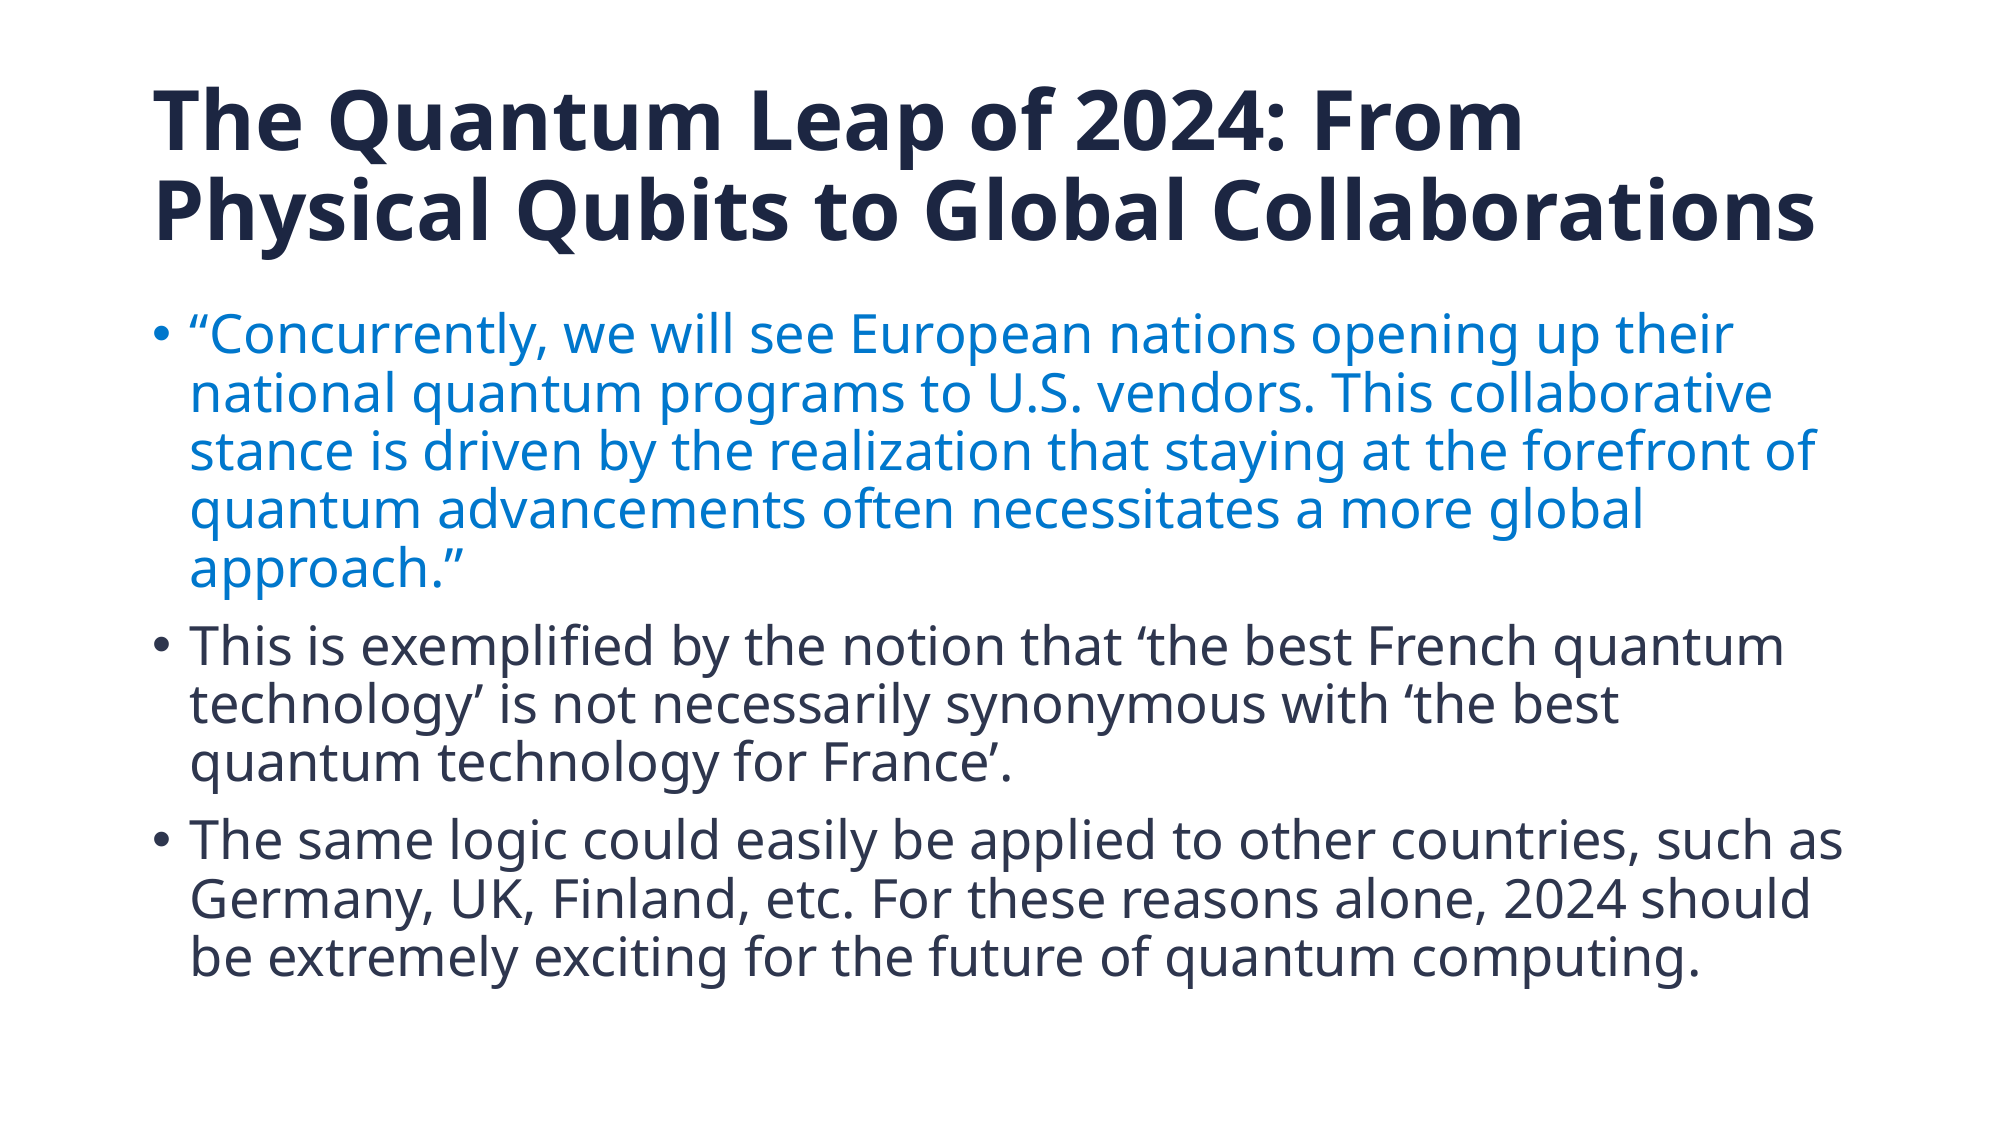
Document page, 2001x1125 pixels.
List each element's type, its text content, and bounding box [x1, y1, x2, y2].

list “Concurrently, we will see European nations opening up their national quantum programs to U.S. vendors. This collaborative stance is driven by the realization that staying at the forefront of quantum advancements often necessitates a more global approach.” This is exemplified by the notion that ‘the best French quantum technology’ is not necessarily synonymous with ‘the best quantum technology for France’. The same logic could easily be applied to other countries, such as Germany, UK, Finland, etc. For these reasons alone, 2024 should be extremely exciting for the future of quantum computing. [137, 299, 1863, 1014]
title The Quantum Leap of 2024: From Physical Qubits to Global Collaborations [137, 59, 1863, 278]
